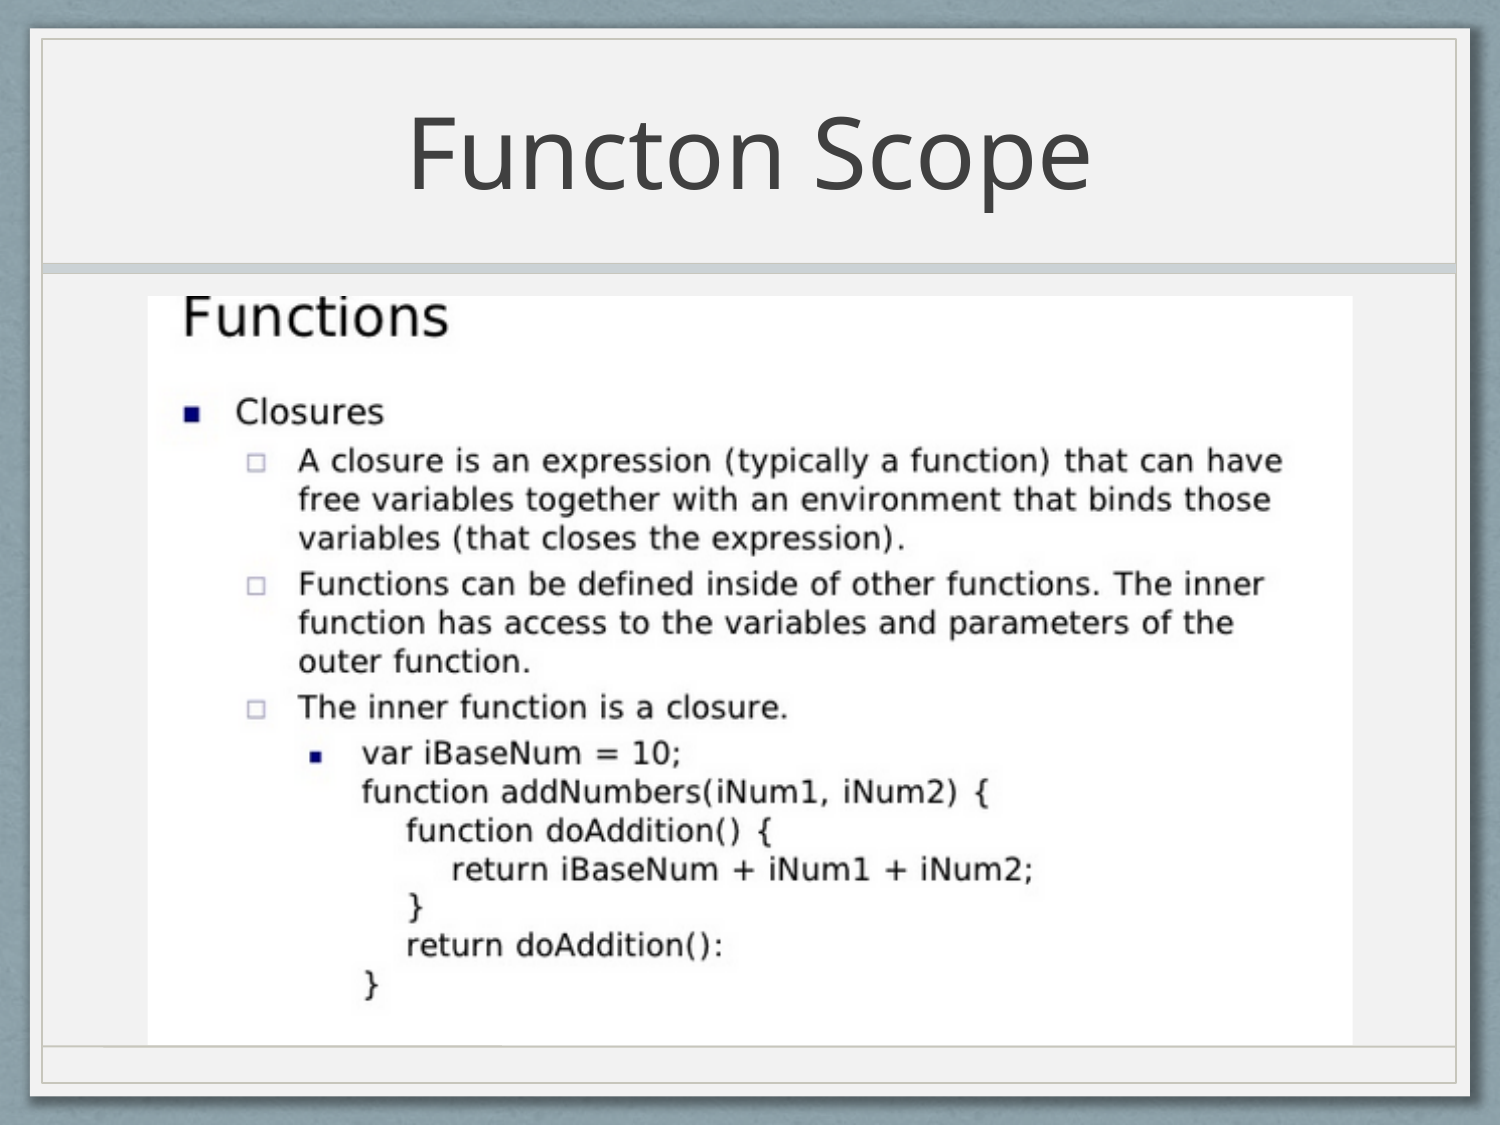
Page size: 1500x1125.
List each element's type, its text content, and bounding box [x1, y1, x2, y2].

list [147, 286, 1354, 1045]
title Functon Scope [147, 40, 1353, 260]
